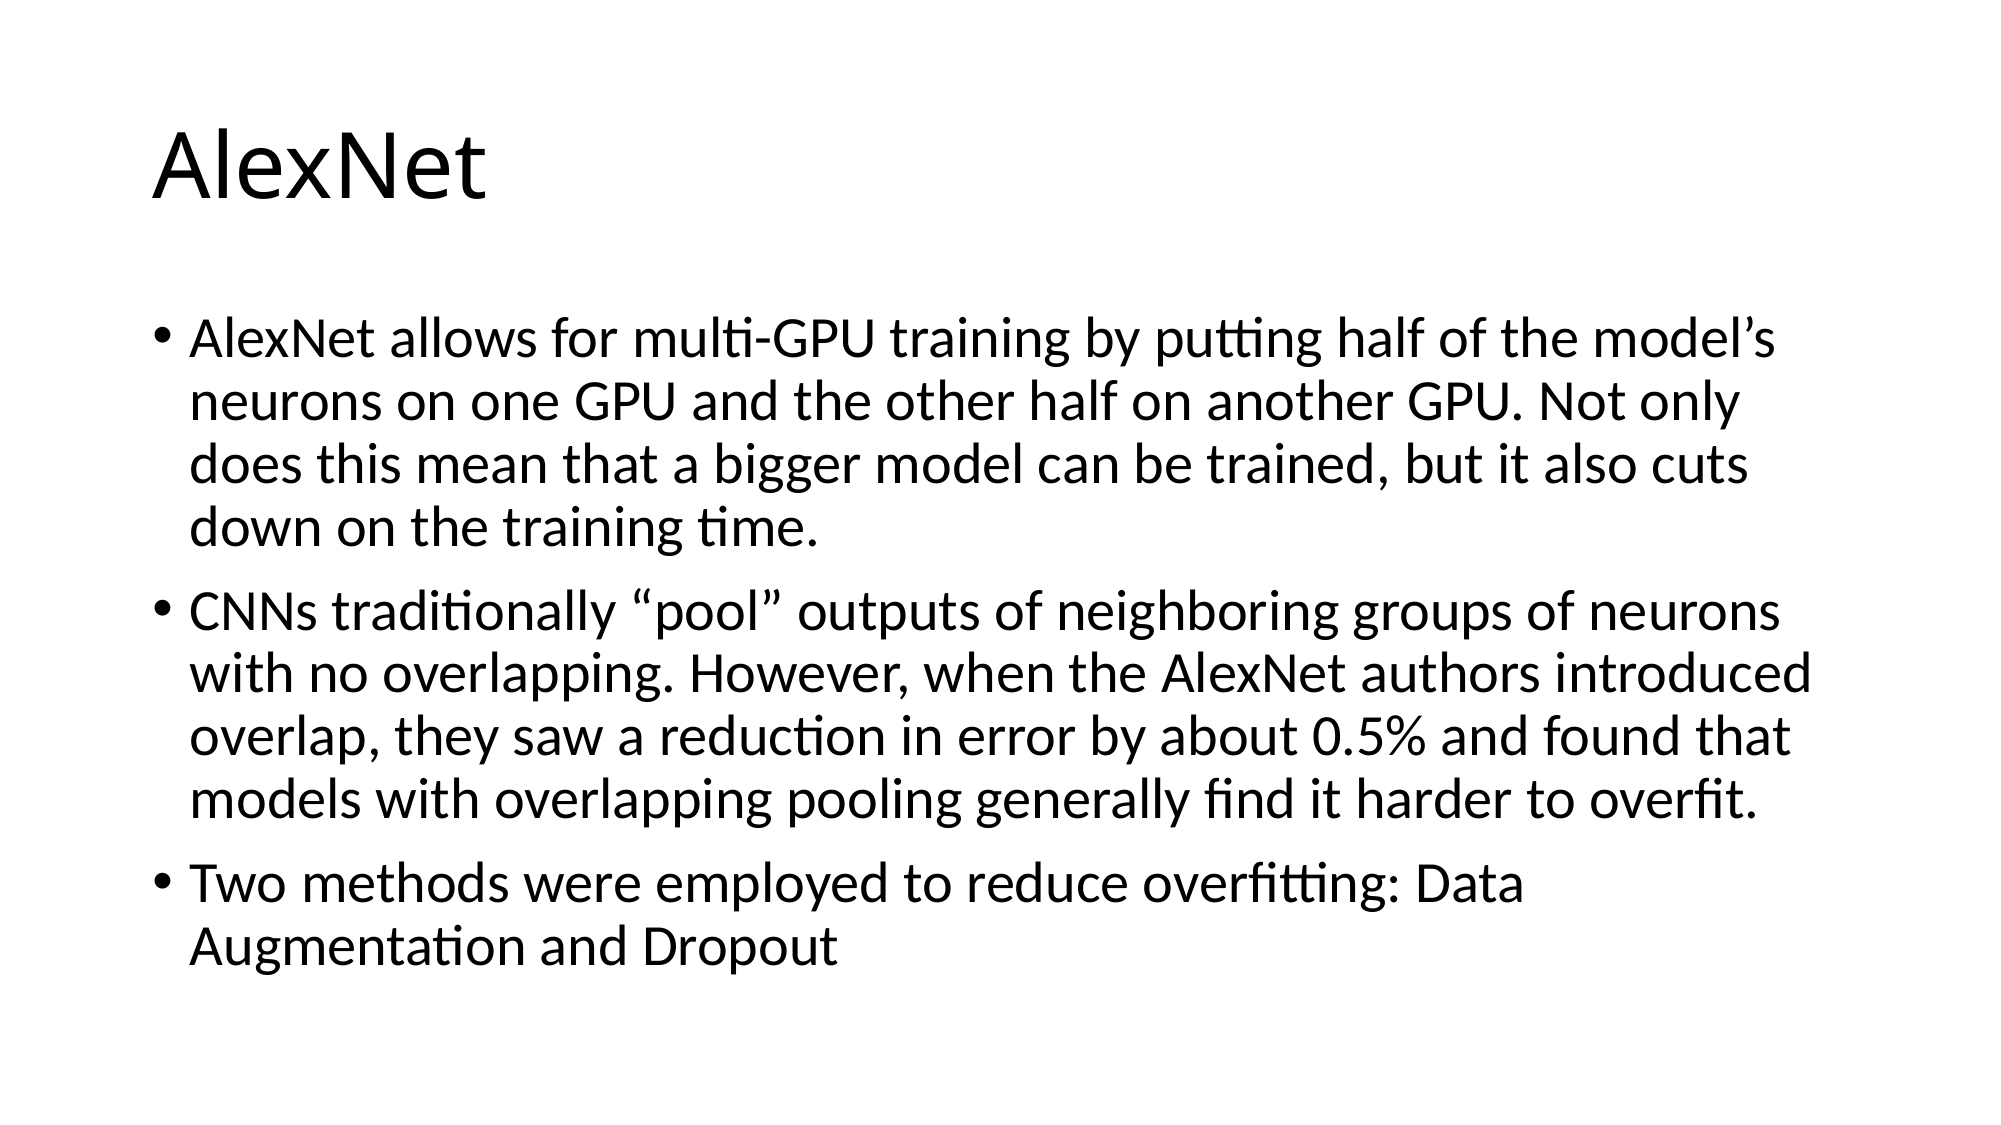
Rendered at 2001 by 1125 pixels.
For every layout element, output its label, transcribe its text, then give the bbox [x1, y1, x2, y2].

list AlexNet allows for multi-GPU training by putting half of the model’s neurons on one GPU and the other half on another GPU. Not only does this mean that a bigger model can be trained, but it also cuts down on the training time. CNNs traditionally “pool” outputs of neighboring groups of neurons with no overlapping. However, when the AlexNet authors introduced overlap, they saw a reduction in error by about 0.5% and found that models with overlapping pooling generally find it harder to overfit. Two methods were employed to reduce overfitting: Data Augmentation and Dropout [137, 299, 1863, 1014]
title AlexNet [137, 59, 1863, 278]
